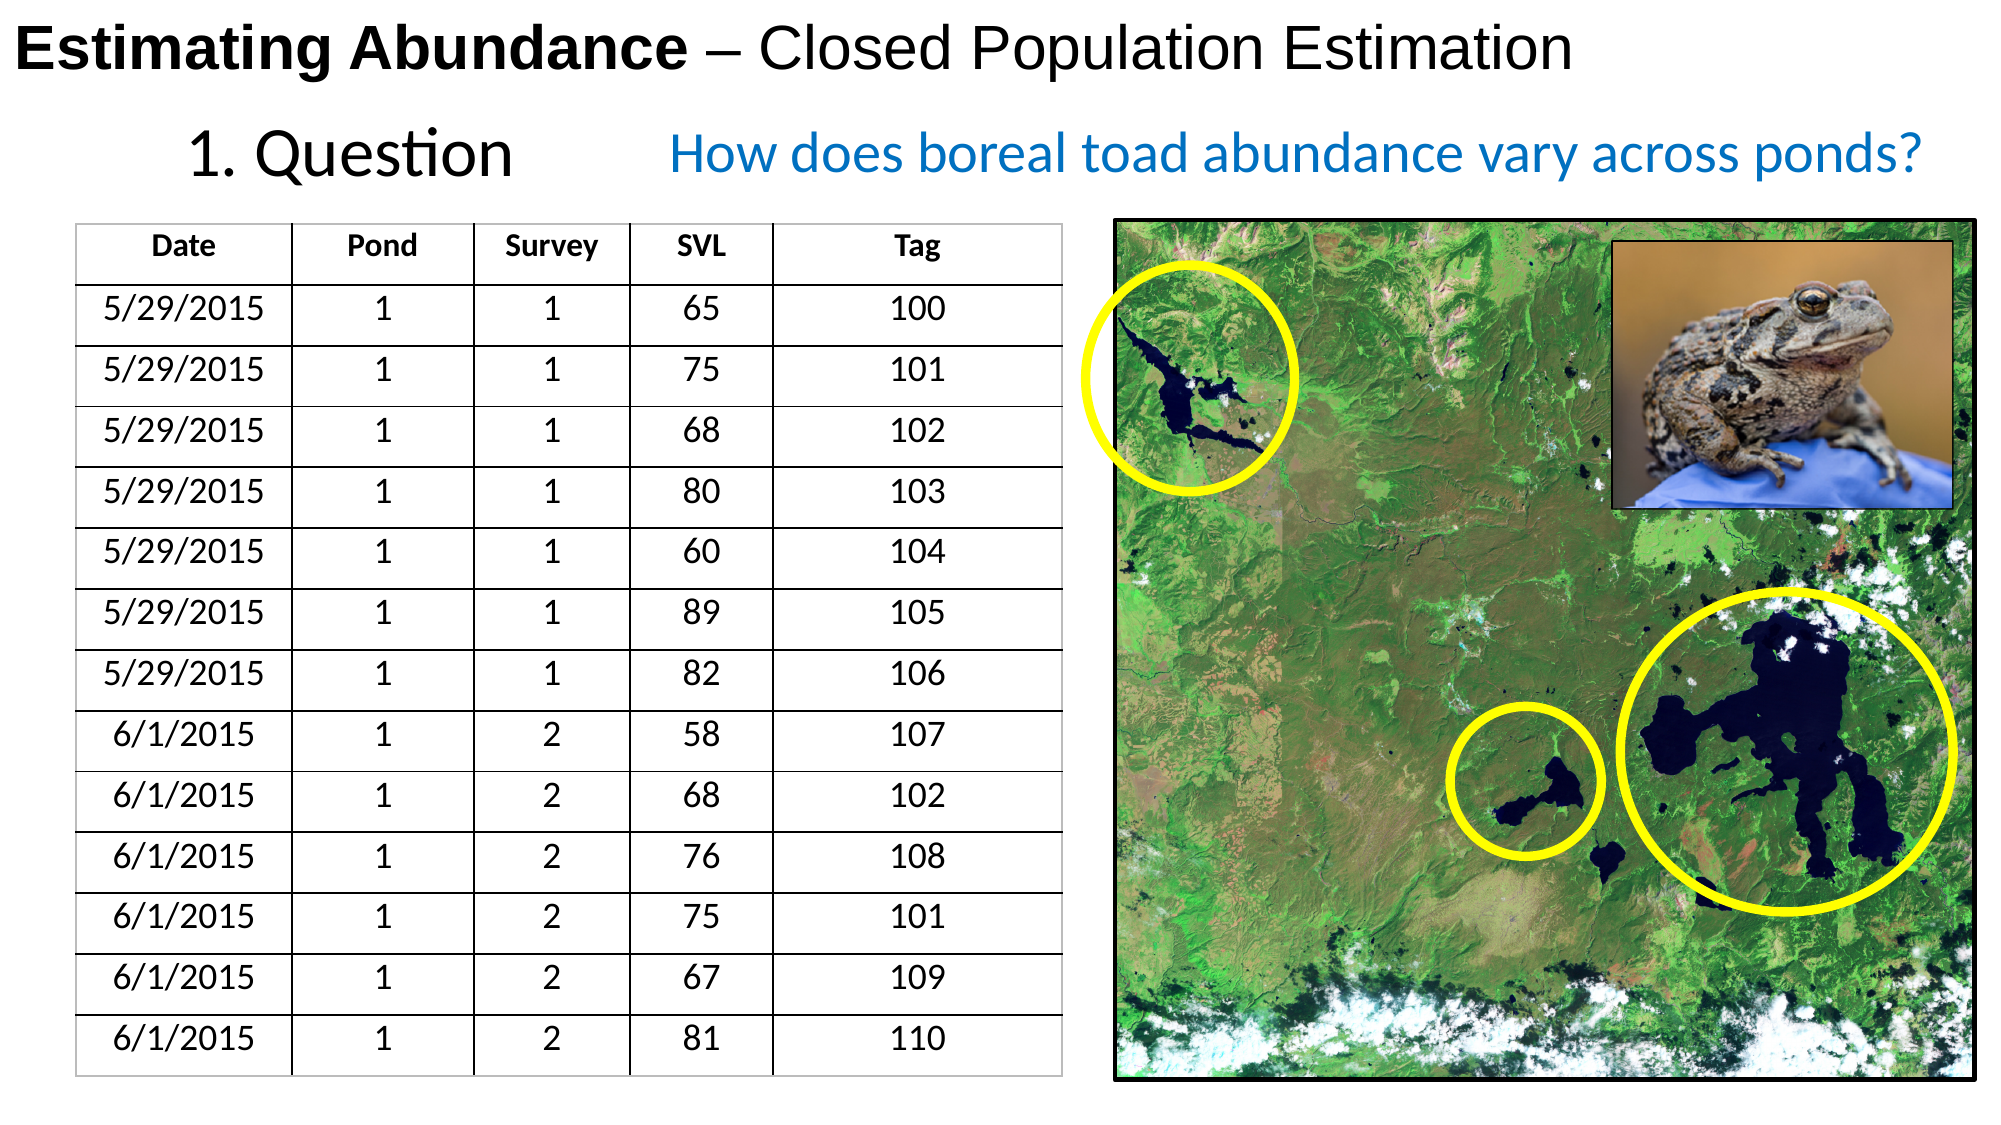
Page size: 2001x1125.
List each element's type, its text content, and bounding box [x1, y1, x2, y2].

table_cell 1 [475, 590, 629, 649]
table_cell 108 [774, 833, 1061, 892]
table_header Survey [475, 225, 629, 284]
table_cell 5/29/2015 [77, 286, 291, 345]
table_cell 2 [475, 772, 629, 831]
table_cell 60 [631, 529, 772, 588]
table_cell 1 [475, 468, 629, 527]
table_cell 109 [774, 955, 1061, 1014]
table_cell 100 [774, 286, 1061, 345]
table_cell 1 [293, 1016, 473, 1075]
table_cell 68 [631, 772, 772, 831]
text_box How does boreal toad abundance vary across ponds? [654, 106, 1941, 192]
table_cell 75 [631, 347, 772, 406]
table_header Tag [774, 225, 1061, 284]
table_cell 107 [774, 712, 1061, 771]
table_cell 80 [631, 468, 772, 527]
table_cell 1 [293, 651, 473, 710]
table_cell 1 [293, 286, 473, 345]
table_cell 1 [475, 529, 629, 588]
table_header Date [77, 225, 291, 284]
table_cell 82 [631, 651, 772, 710]
table_cell 1 [293, 347, 473, 406]
table_cell 1 [293, 590, 473, 649]
table_cell 1 [293, 955, 473, 1014]
table_cell 102 [774, 407, 1061, 466]
table_cell 101 [774, 347, 1061, 406]
table_cell 1 [293, 529, 473, 588]
table_cell 103 [774, 468, 1061, 527]
table_cell 6/1/2015 [77, 894, 291, 953]
table_cell 1 [293, 833, 473, 892]
table_cell 110 [774, 1016, 1061, 1075]
table_cell 104 [774, 529, 1061, 588]
text_box [1084, 295, 1117, 461]
table_cell 6/1/2015 [77, 712, 291, 771]
table_cell 5/29/2015 [77, 651, 291, 710]
table_cell 105 [774, 590, 1061, 649]
table_cell 65 [631, 286, 772, 345]
table_cell 1 [475, 651, 629, 710]
table_cell 102 [774, 772, 1061, 831]
table_cell 67 [631, 955, 772, 1014]
table_cell 1 [293, 772, 473, 831]
table_cell 5/29/2015 [77, 590, 291, 649]
table_cell 1 [293, 407, 473, 466]
table_cell 6/1/2015 [77, 1016, 291, 1075]
table_cell 58 [631, 712, 772, 771]
table_cell 1 [293, 468, 473, 527]
text_box 1. Question [170, 98, 559, 199]
table_header SVL [631, 225, 772, 284]
table_cell 5/29/2015 [77, 407, 291, 466]
table_cell 1 [293, 894, 473, 953]
table_cell 6/1/2015 [77, 955, 291, 1014]
table_cell 89 [631, 590, 772, 649]
table_cell 68 [631, 407, 772, 466]
table_cell 5/29/2015 [77, 468, 291, 527]
table_header Pond [293, 225, 473, 284]
table_cell 1 [475, 347, 629, 406]
table_cell 2 [475, 955, 629, 1014]
table_cell 76 [631, 833, 772, 892]
table_cell 2 [475, 833, 629, 892]
table_cell 101 [774, 894, 1061, 953]
table_cell 81 [631, 1016, 772, 1075]
table_cell 2 [475, 894, 629, 953]
table_cell 6/1/2015 [77, 833, 291, 892]
table_cell 2 [475, 712, 629, 771]
table_cell 5/29/2015 [77, 347, 291, 406]
table_cell 2 [475, 1016, 629, 1075]
table_cell 6/1/2015 [77, 772, 291, 831]
table_cell 5/29/2015 [77, 529, 291, 588]
text_box Estimating Abundance – Closed Population Estimation [0, 0, 1707, 90]
table_cell 1 [475, 286, 629, 345]
picture [1117, 222, 1973, 1078]
table_cell 75 [631, 894, 772, 953]
table_cell 106 [774, 651, 1061, 710]
table_cell 1 [475, 407, 629, 466]
table_cell 1 [293, 712, 473, 771]
